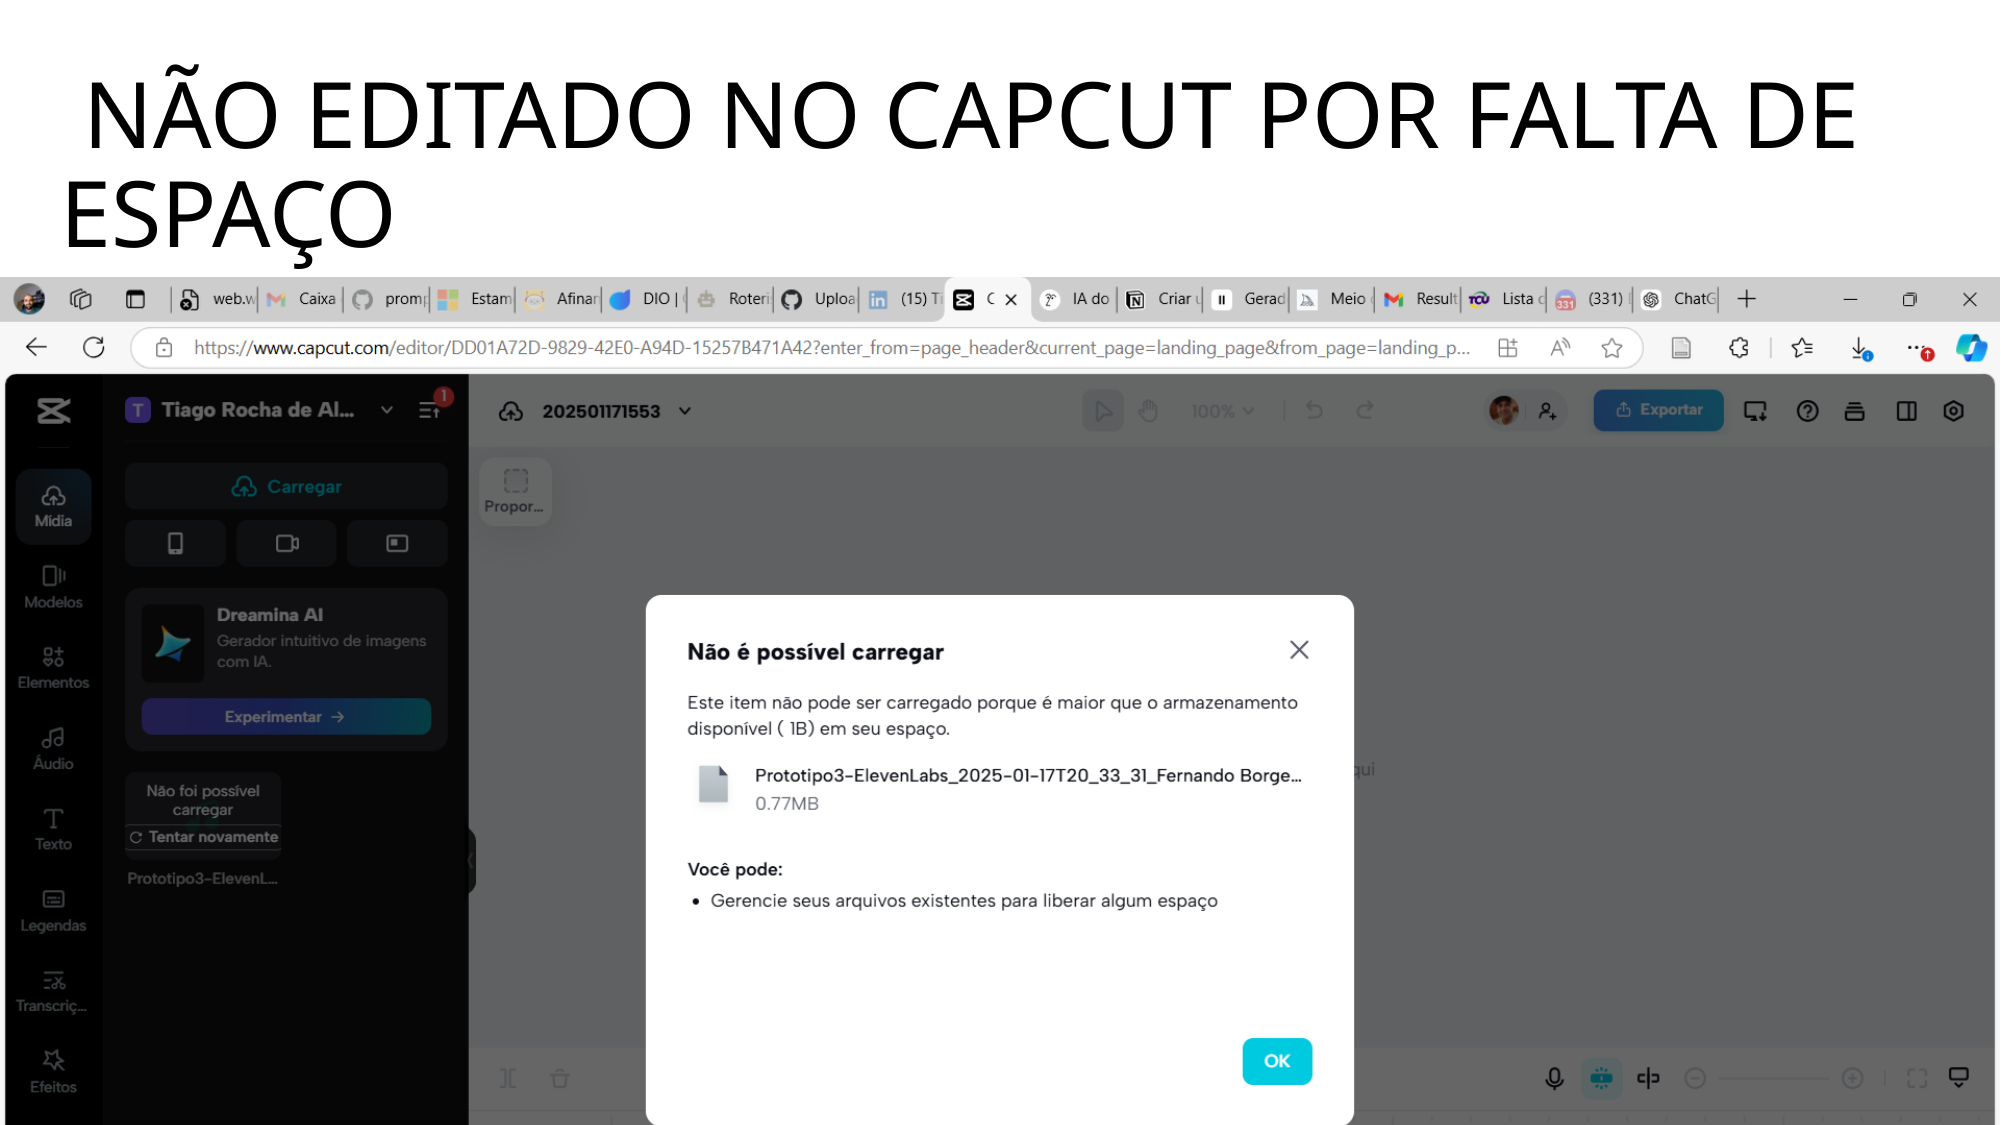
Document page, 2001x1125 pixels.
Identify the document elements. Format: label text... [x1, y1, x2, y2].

title NÃO EDITADO NO CAPCUT POR FALTA DE ESPAÇO [45, 59, 2000, 277]
picture [0, 277, 2000, 1125]
